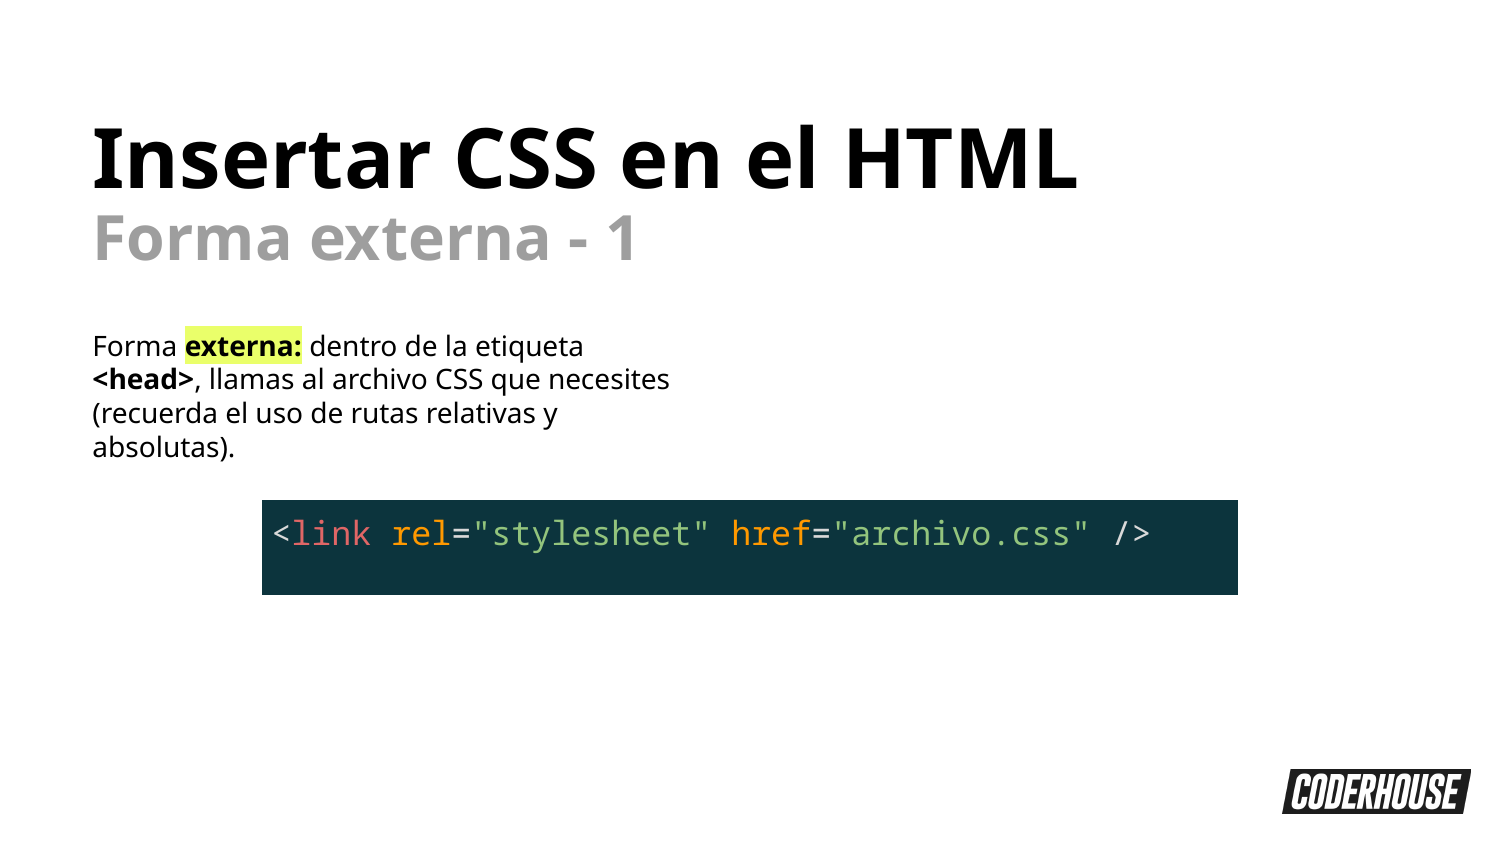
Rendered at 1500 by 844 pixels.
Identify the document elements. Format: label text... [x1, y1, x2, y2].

table_header <link rel="stylesheet" href="archivo.css" /> [262, 500, 1238, 595]
text_box Forma externa: dentro de la etiqueta <head>, llamas al archivo CSS que necesites (recuerda el uso de rutas relativas y absolutas). [77, 312, 707, 478]
picture [1281, 769, 1471, 814]
text_box Insertar CSS en el HTML Forma externa - 1 [77, 101, 1414, 289]
